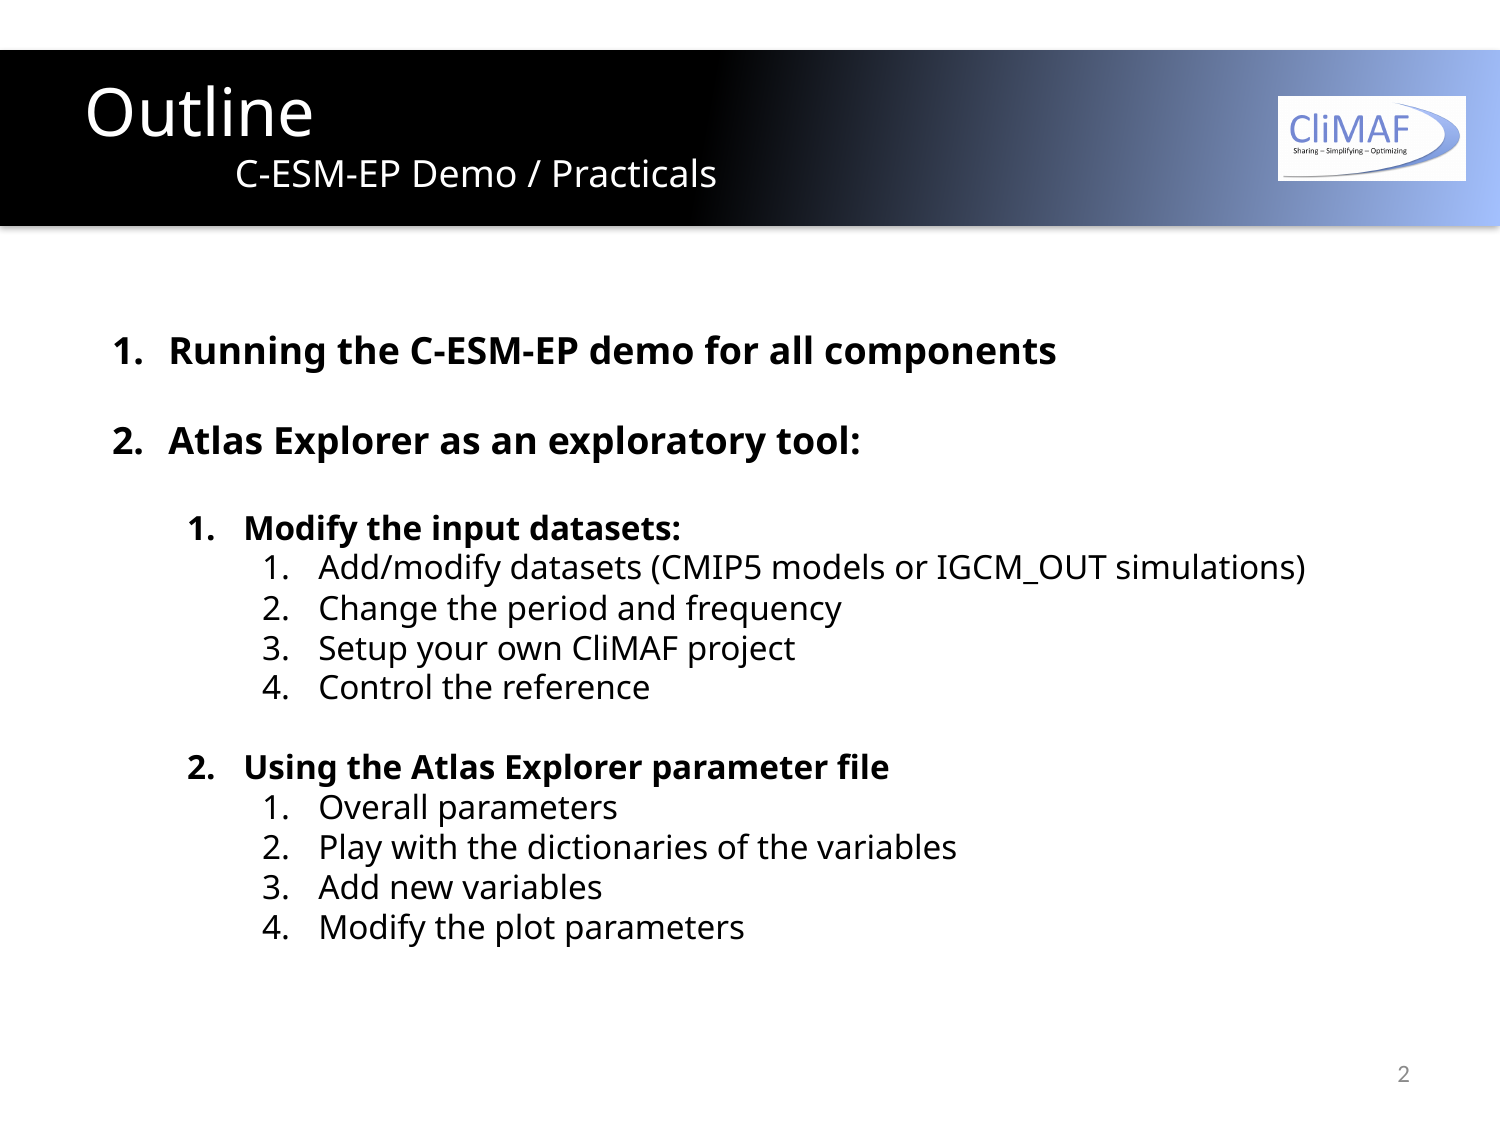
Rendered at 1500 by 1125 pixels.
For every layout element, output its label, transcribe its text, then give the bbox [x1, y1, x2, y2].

picture [1278, 96, 1467, 182]
slide_number 2 [1074, 1042, 1425, 1103]
text_box Running the C-ESM-EP demo for all components Atlas Explorer as an exploratory tool: Modify the input datasets: Add/modify datasets (CMIP5 models or IGCM_OUT simulations) Change the period and frequency Setup your own CliMAF project Control the reference Using the Atlas Explorer parameter file Overall parameters Play with the dictionaries of the variables Add new variables Modify the plot parameters [97, 319, 1439, 954]
text_box Outline C-ESM-EP Demo / Practicals [70, 62, 1262, 203]
text_box [0, 49, 1500, 227]
